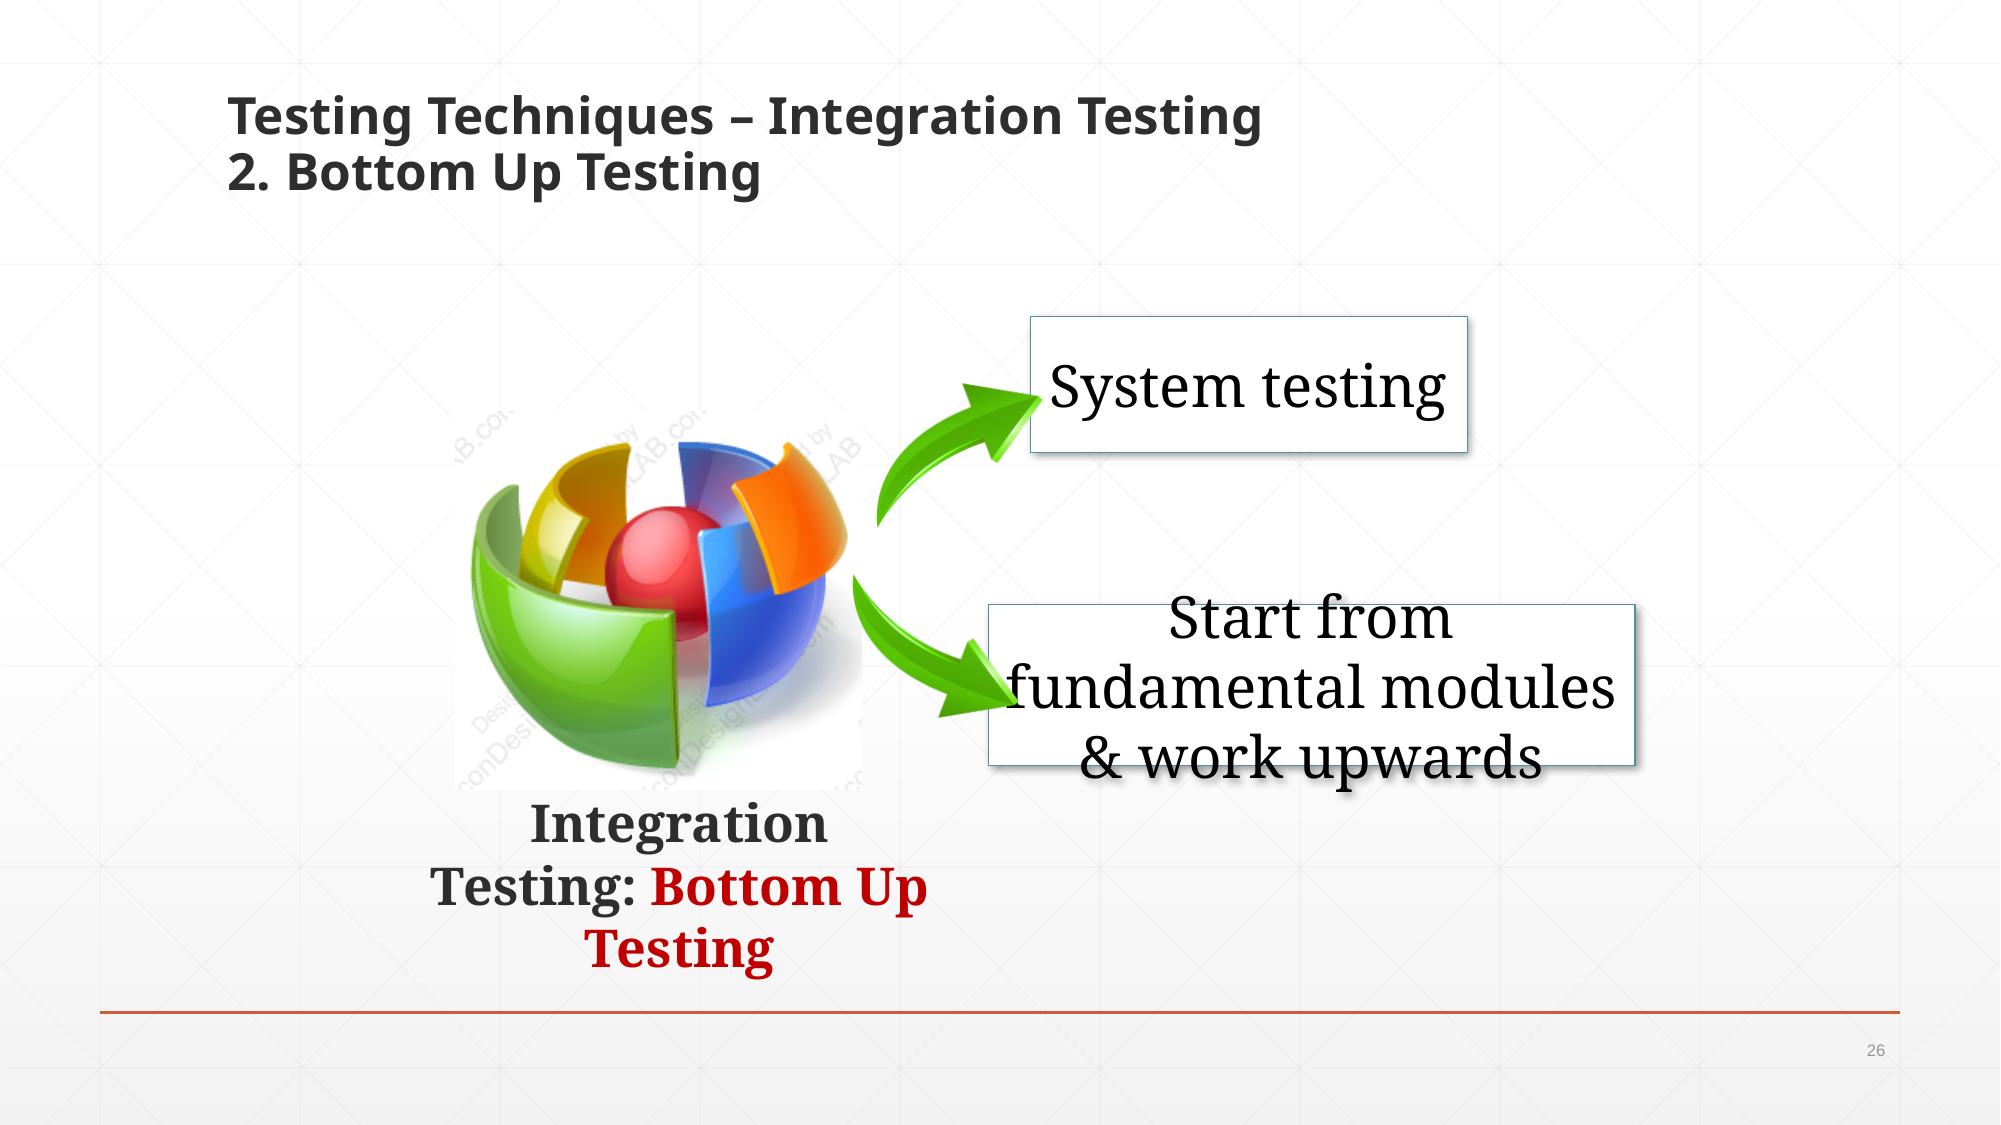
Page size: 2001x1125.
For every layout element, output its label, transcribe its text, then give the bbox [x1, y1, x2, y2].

text_box System testing [1030, 316, 1468, 453]
text_box Integration Testing: Bottom Up Testing [413, 783, 947, 986]
title Testing Techniques – Integration Testing 2. Bottom Up Testing [212, 82, 1788, 209]
text_box Start from fundamental modules & work upwards [988, 604, 1636, 766]
slide_number 26 [1749, 1031, 1901, 1069]
picture [874, 369, 1045, 541]
picture [455, 411, 1021, 790]
